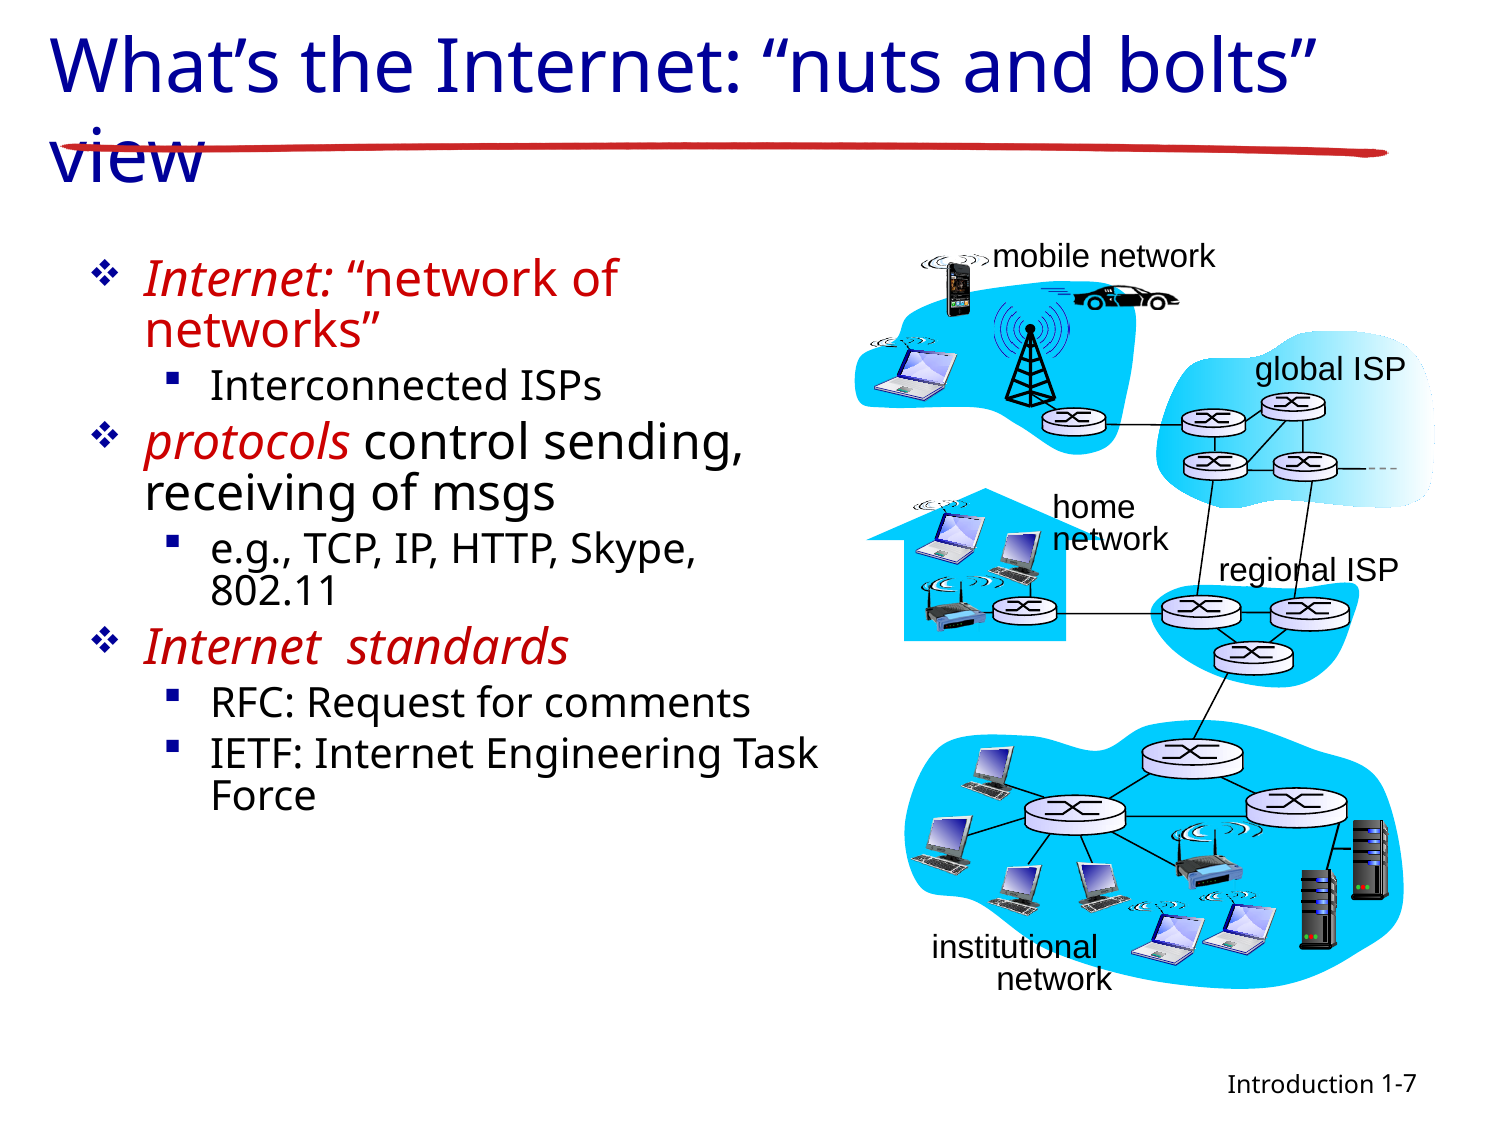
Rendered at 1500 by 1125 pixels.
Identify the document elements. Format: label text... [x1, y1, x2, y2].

list Internet: “network of networks” Interconnected ISPs protocols control sending, receiving of msgs e.g., TCP, IP, HTTP, Skype, 802.11 Internet standards RFC: Request for comments IETF: Internet Engineering Task Force [73, 248, 848, 980]
picture [53, 138, 1405, 163]
slide_number 1-7 [1365, 1059, 1477, 1106]
text_box What’s the Internet: “nuts and bolts” view [34, 31, 1410, 185]
footer Introduction [1209, 1060, 1391, 1109]
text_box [853, 226, 1437, 1006]
